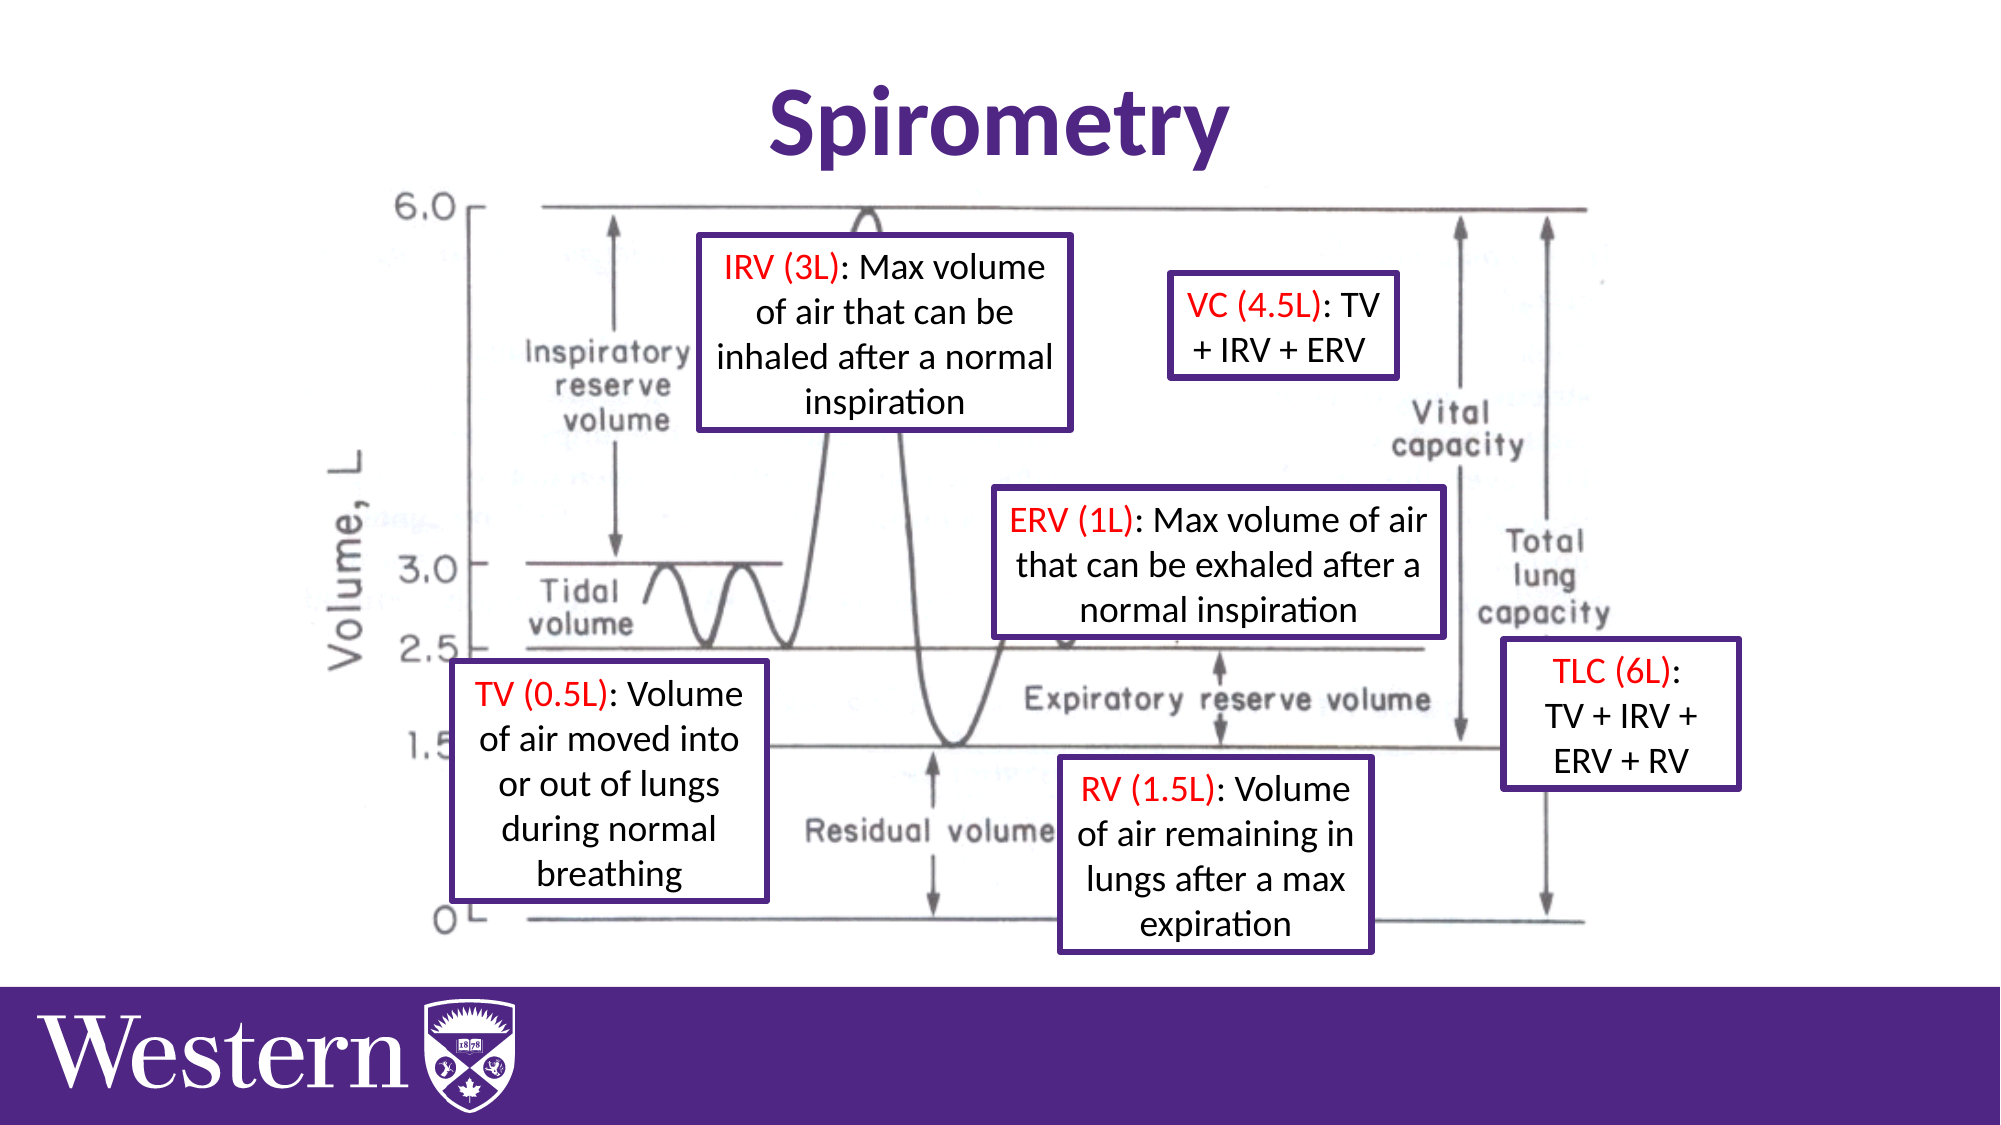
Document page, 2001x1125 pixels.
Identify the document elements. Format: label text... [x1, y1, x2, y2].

text_box RV (1.5L): Volume of air remaining in lungs after a max expiration [1060, 940, 1372, 952]
text_box [0, 986, 2000, 1125]
picture [306, 186, 1622, 940]
picture [37, 999, 515, 1113]
text_box TLC (6L): TV + IRV + ERV + RV [1622, 638, 1739, 789]
title Spirometry [137, 32, 1863, 213]
